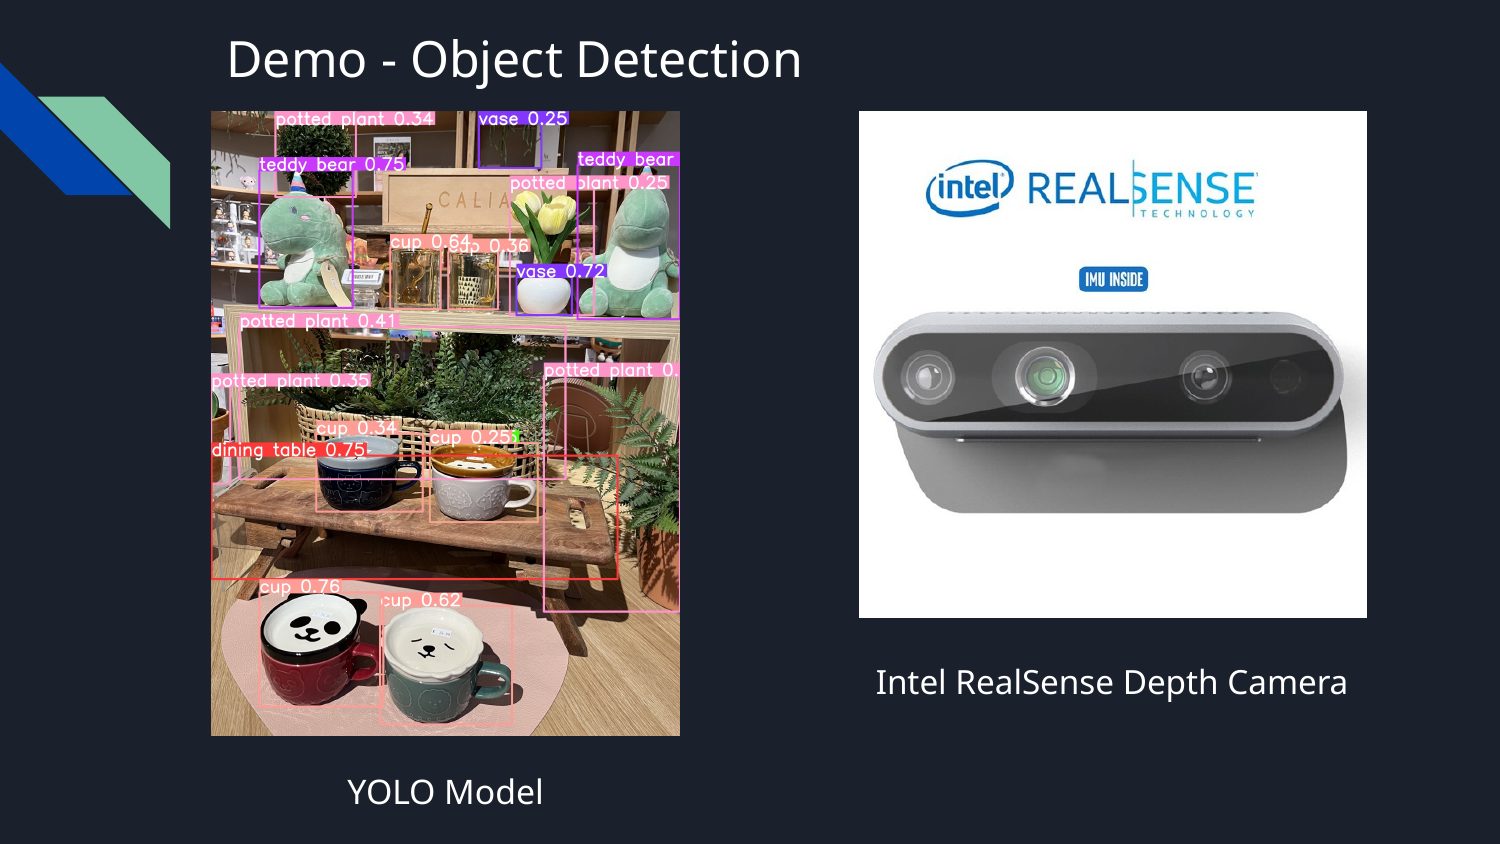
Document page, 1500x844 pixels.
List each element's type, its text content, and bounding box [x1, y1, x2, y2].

list Intel RealSense Depth Camera [837, 640, 1388, 717]
title Demo - Object Detection [211, 12, 1367, 163]
list YOLO Model [304, 749, 587, 826]
picture [858, 110, 1367, 619]
picture [211, 110, 681, 737]
